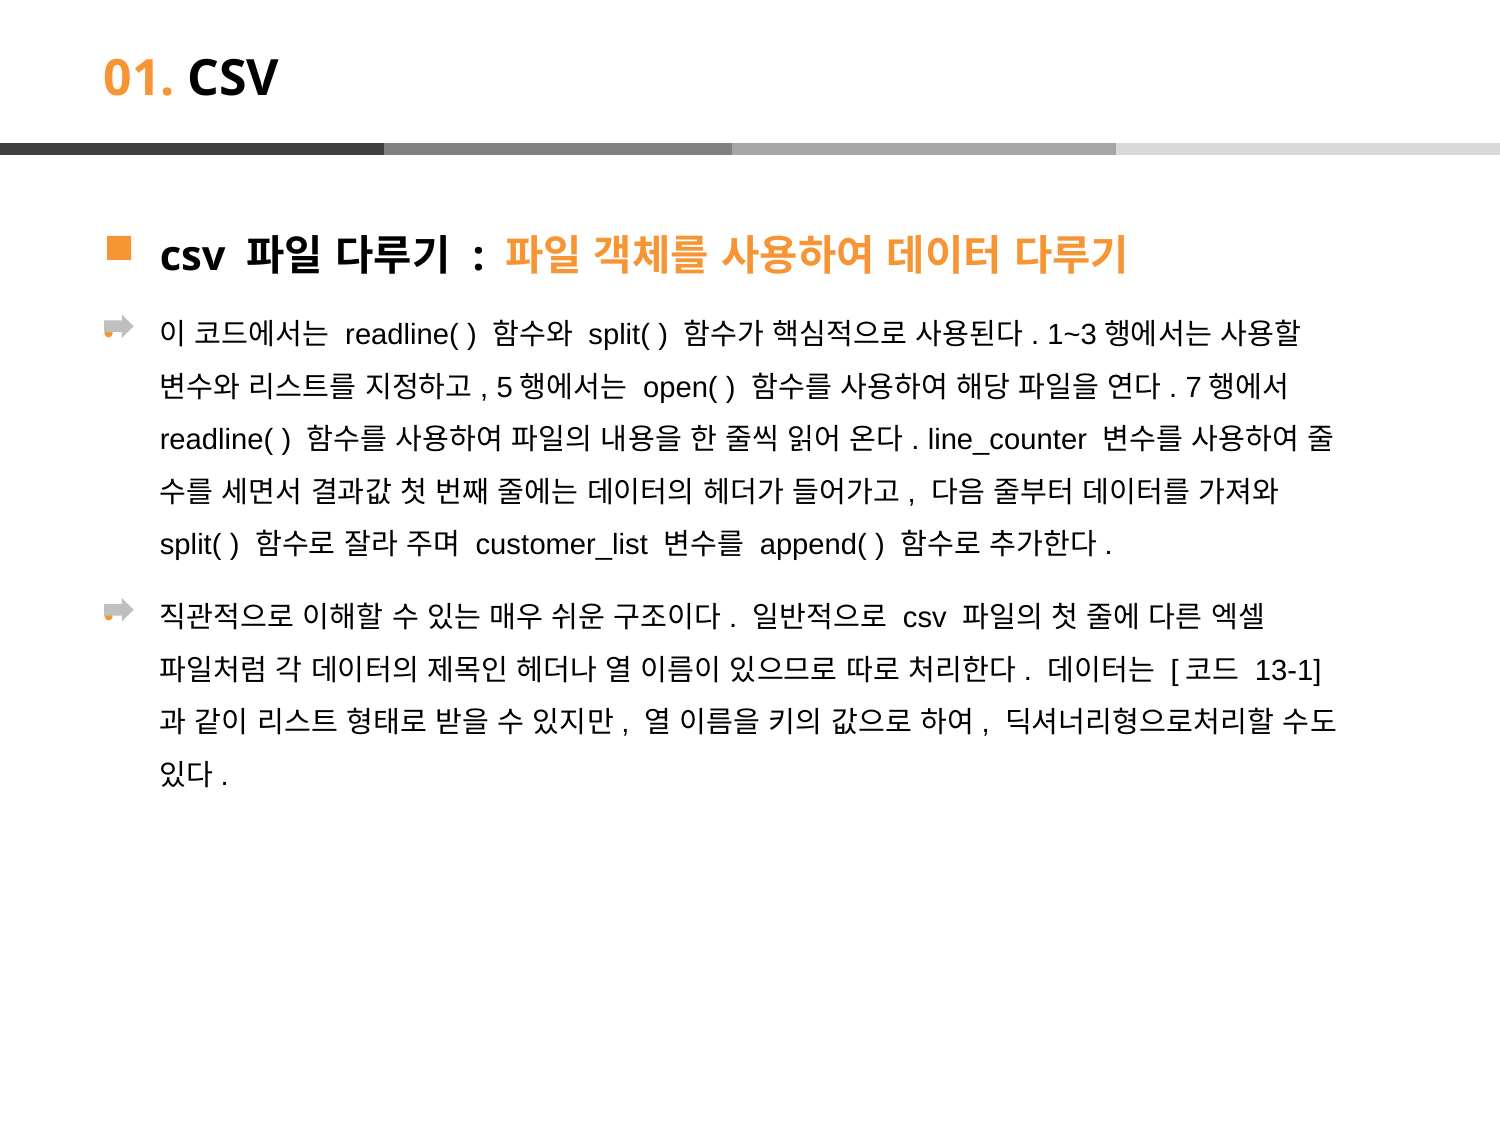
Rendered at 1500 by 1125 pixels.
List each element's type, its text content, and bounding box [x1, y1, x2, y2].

list csv 파일 다루기 : 파일 객체를 사용하여 데이터 다루기 [88, 196, 1436, 386]
title 01. CSV [88, 30, 1211, 121]
text_box 이 코드에서는 readline( ) 함수와 split( ) 함수가 핵심적으로 사용된다. 1~3행에서는 사용할 변수와 리스트를 지정하고, 5행에서는 open( ) 함수를 사용하여 해당 파일을 연다. 7행에서 readline( ) 함수를 사용하여 파일의 내용을 한 줄씩 읽어 온다. line_counter 변수를 사용하여 줄 수를 세면서 결과값 첫 번째 줄에는 데이터의 헤더가 들어가고, 다음 줄부터 데이터를 가져와 split( ) 함수로 잘라 주며 customer_list 변수를 append( ) 함수로 추가한다. 직관적으로 이해할 수 있는 매우 쉬운 구조이다. 일반적으로 csv 파일의 첫 줄에 다른 엑셀 파일처럼 각 데이터의 제목인 헤더나 열 이름이 있으므로 따로 처리한다. 데이터는 [코드 13-1]과 같이 리스트 형태로 받을 수 있지만, 열 이름을 키의 값으로 하여, 딕셔너리형으로처리할 수도 있다. [88, 290, 1365, 480]
text_box [101, 312, 136, 340]
text_box [101, 595, 136, 624]
